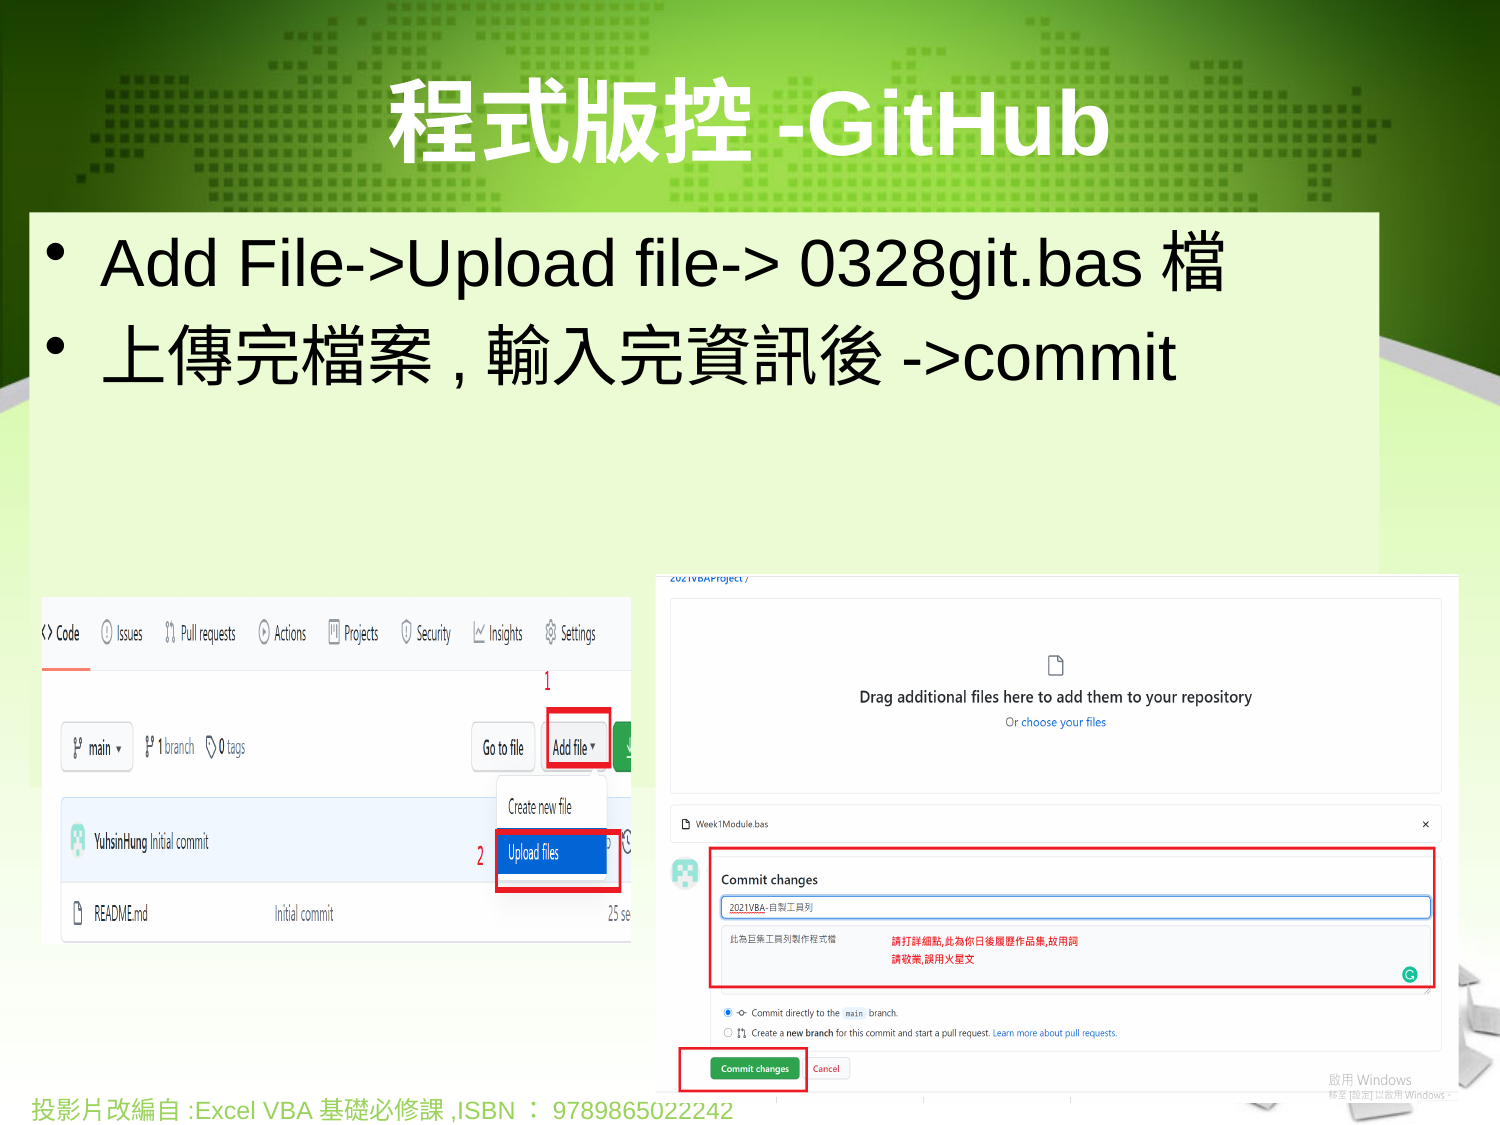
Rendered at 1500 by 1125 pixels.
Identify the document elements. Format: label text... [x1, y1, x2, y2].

picture [0, 0, 1500, 1125]
title 程式版控-GitHub [74, 24, 1426, 213]
subtitle Add File->Upload file-> 0328git.bas檔 上傳完檔案,輸入完資訊後->commit [29, 212, 1380, 788]
